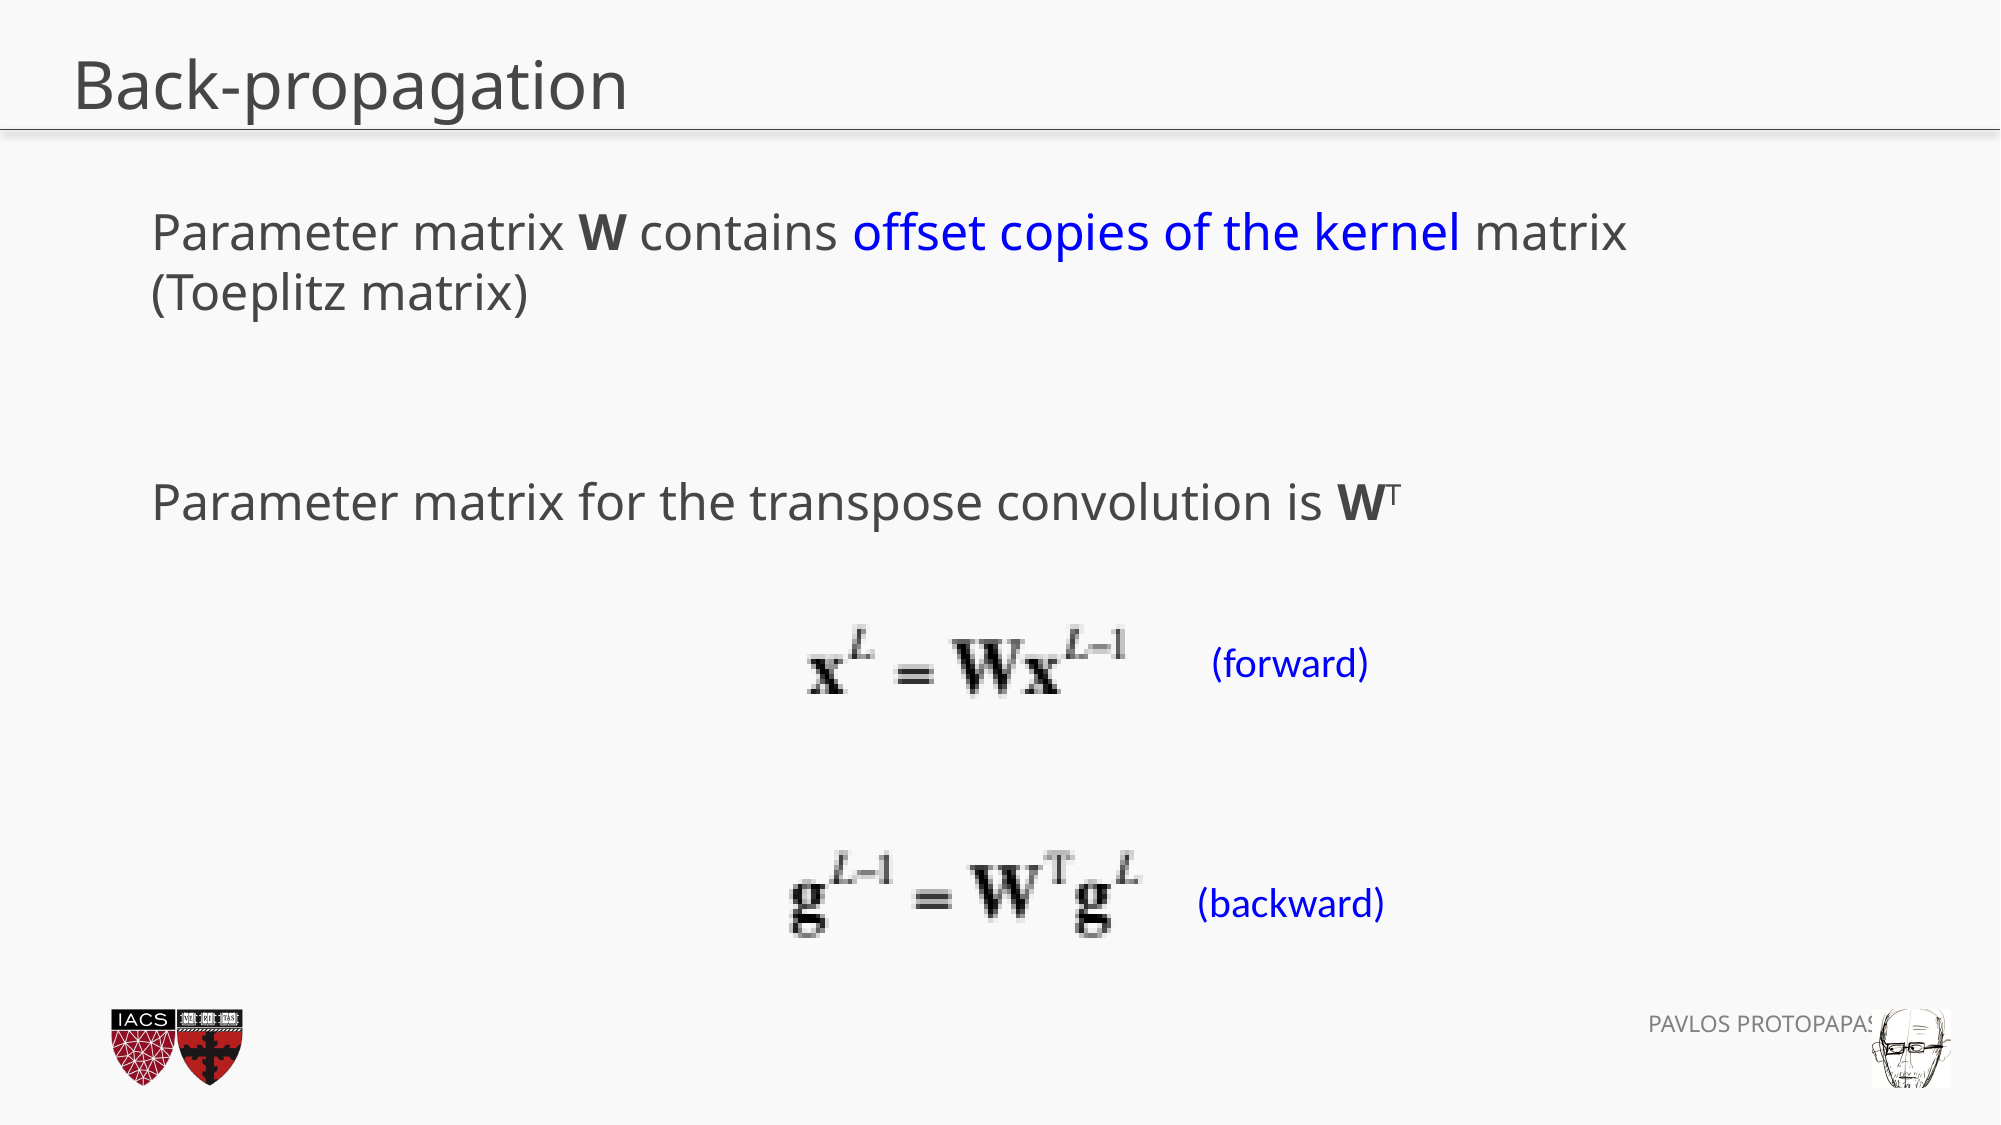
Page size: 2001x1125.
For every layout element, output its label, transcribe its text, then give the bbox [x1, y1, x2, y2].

title Back-propagation [57, 35, 1943, 162]
list Parameter matrix W contains offset copies of the kernel matrix (Toeplitz matrix) Parameter matrix for the transpose convolution is WT [136, 193, 1831, 540]
picture [109, 1009, 243, 1086]
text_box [780, 836, 1148, 944]
text_box (backward) [1181, 868, 1561, 934]
text_box (forward) [1195, 628, 1575, 694]
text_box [798, 609, 1131, 705]
picture [1872, 1009, 1951, 1088]
